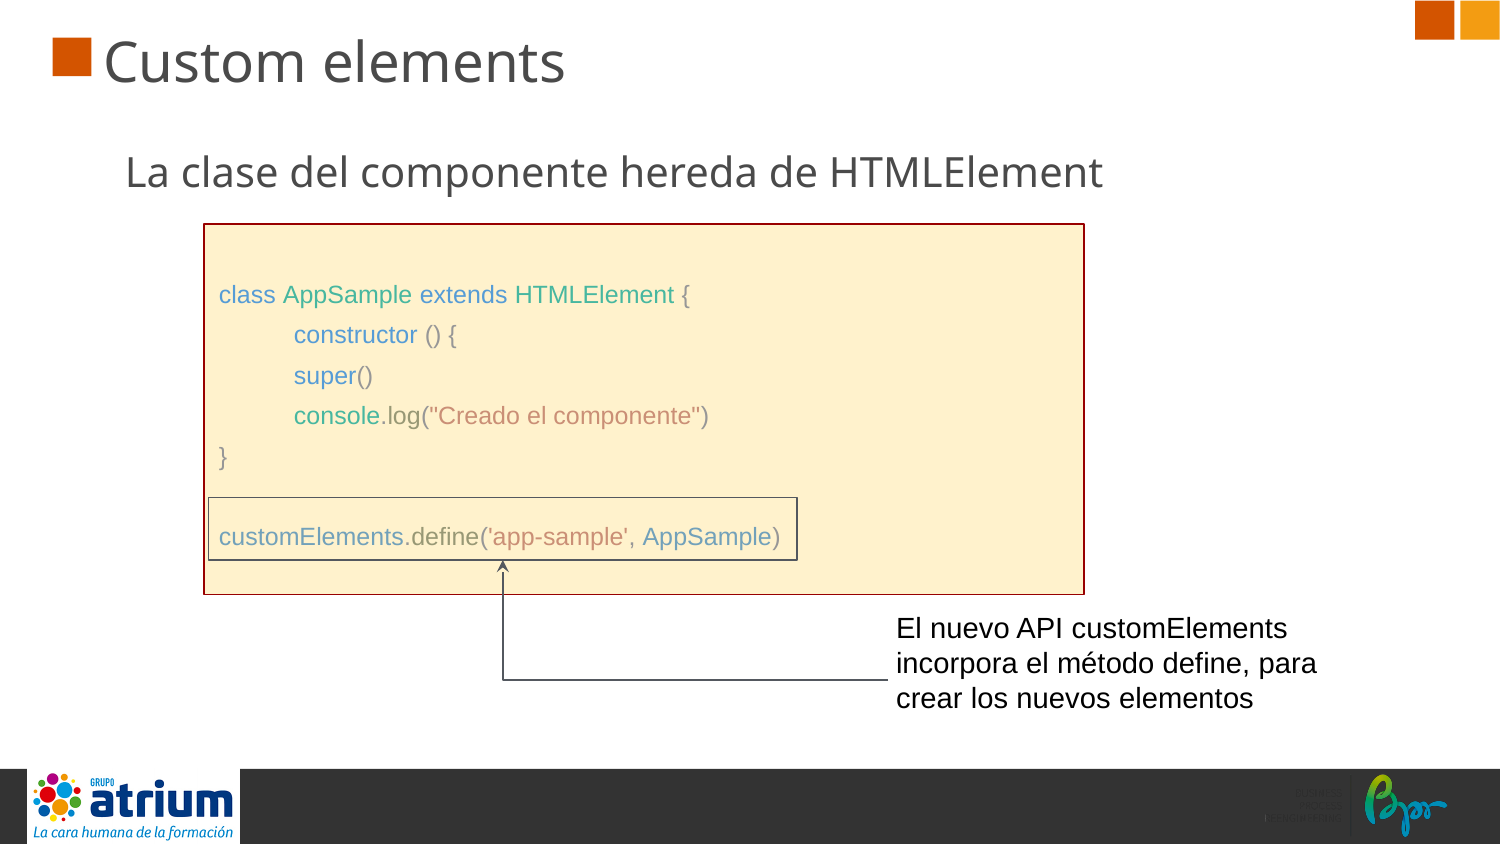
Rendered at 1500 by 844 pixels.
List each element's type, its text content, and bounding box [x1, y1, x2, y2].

text_box class AppSample extends HTMLElement { constructor () { super() console.log("Creado el componente") } customElements.define('app-sample', AppSample) [203, 224, 1084, 595]
list La clase del componente hereda de HTMLElement [116, 136, 1172, 209]
text_box [208, 497, 797, 560]
text_box El nuevo API customElements incorpora el método define, para crear los nuevos elementos [881, 594, 1381, 735]
picture [27, 768, 240, 844]
title Custom elements [94, 17, 1381, 107]
picture [1257, 769, 1455, 843]
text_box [502, 559, 889, 681]
